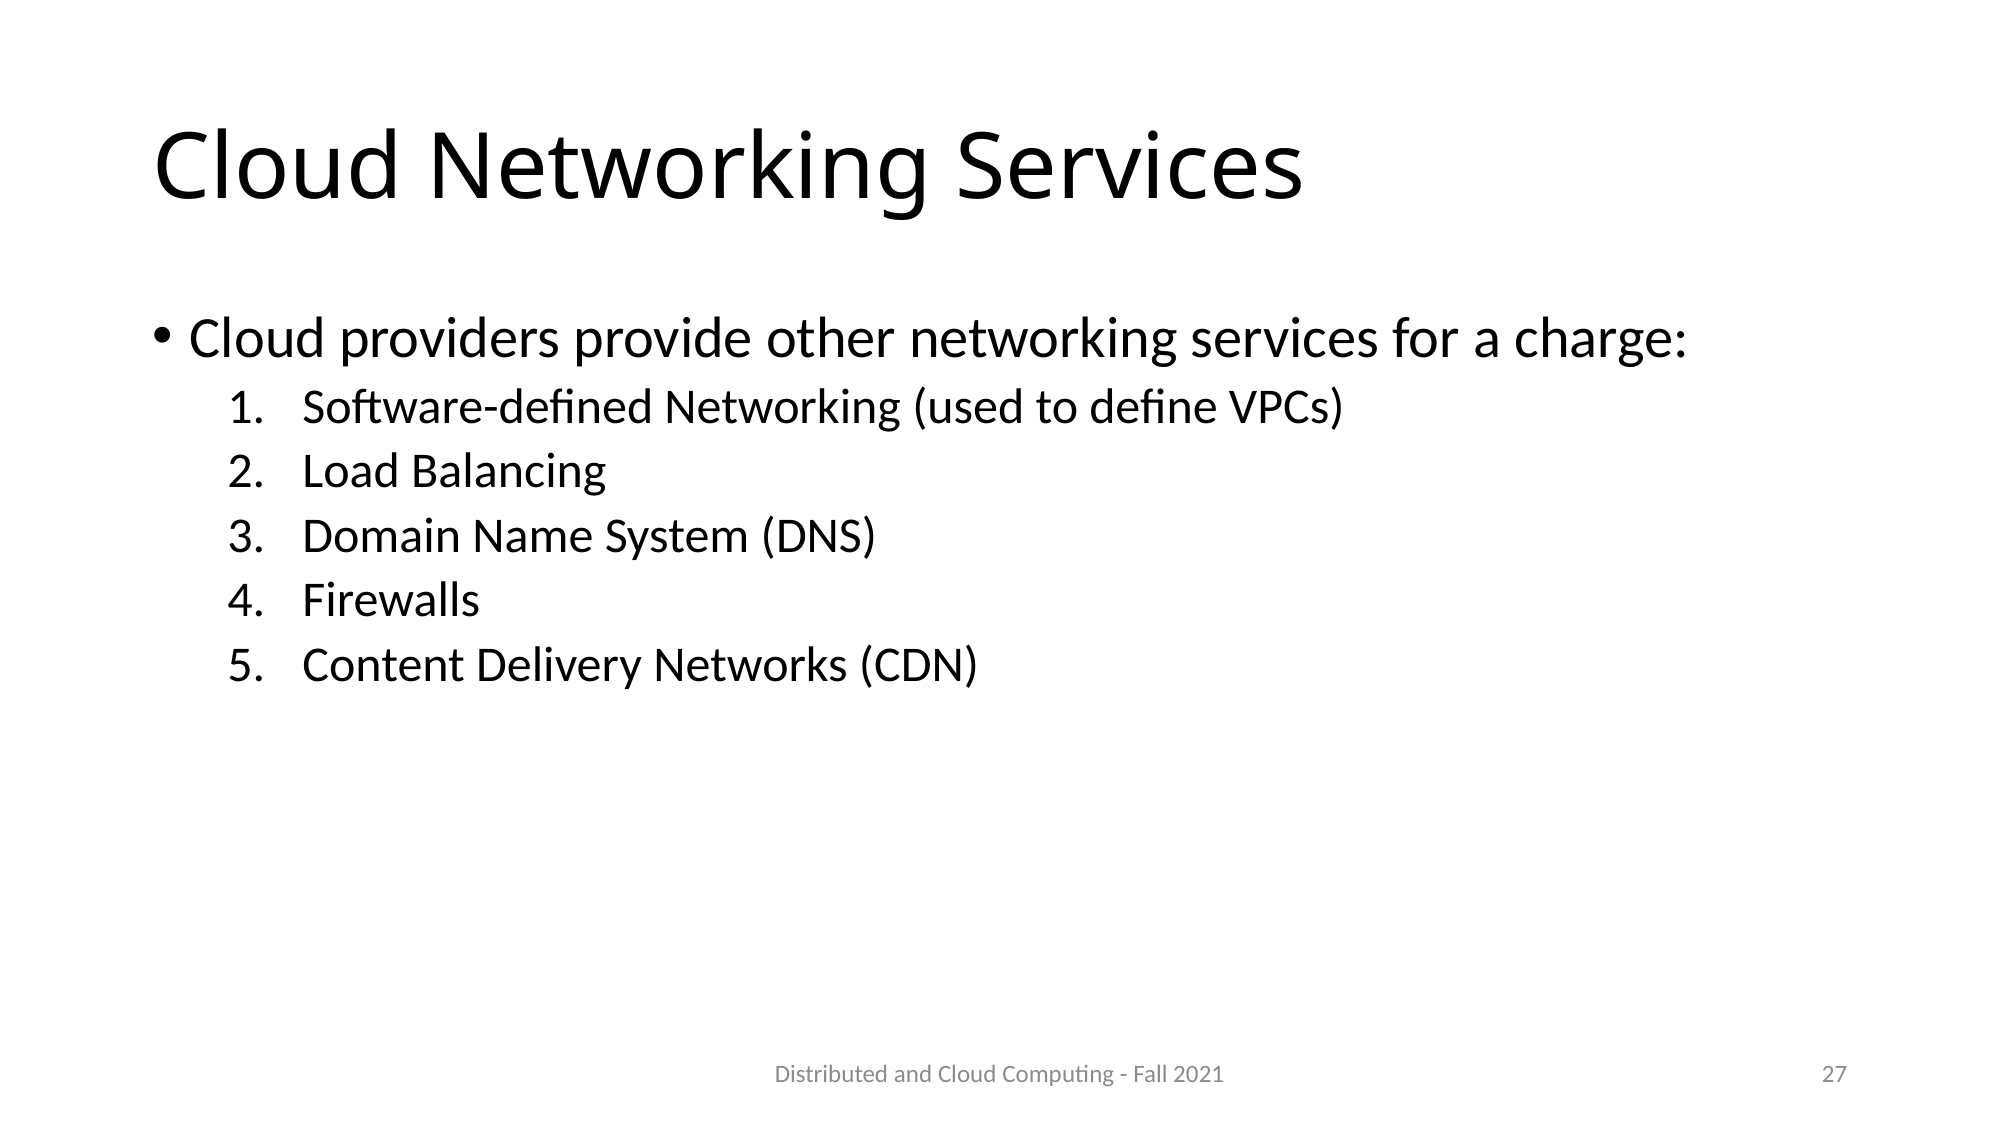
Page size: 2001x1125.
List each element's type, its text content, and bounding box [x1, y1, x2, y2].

title Cloud Networking Services [137, 59, 1863, 278]
footer Distributed and Cloud Computing - Fall 2021 [662, 1042, 1338, 1103]
slide_number 27 [1412, 1042, 1863, 1103]
list Cloud providers provide other networking services for a charge: Software-defined Networking (used to define VPCs) Load Balancing Domain Name System (DNS) Firewalls Content Delivery Networks (CDN) [137, 299, 1863, 1014]
